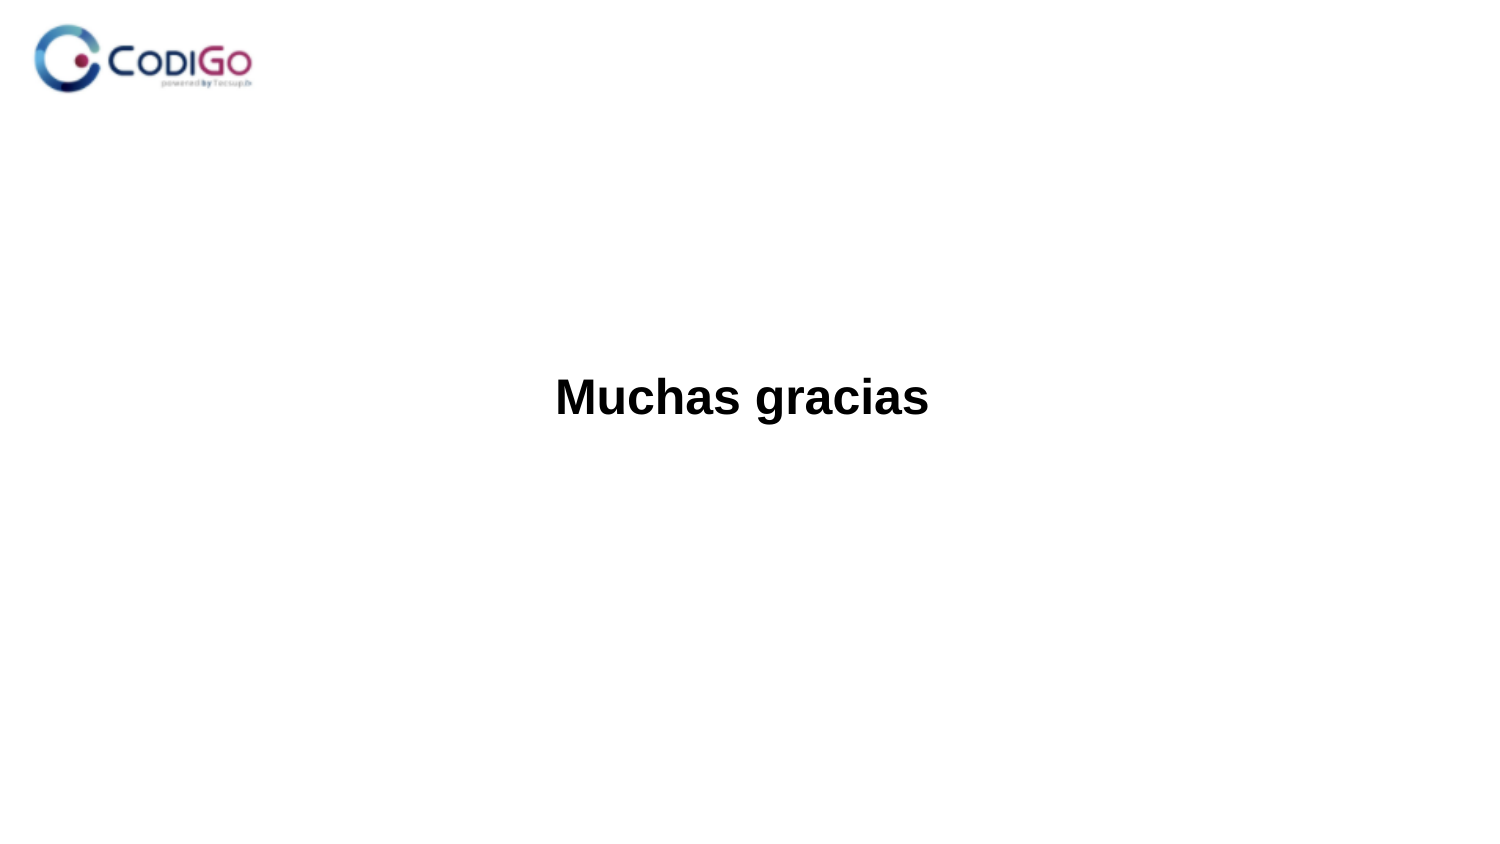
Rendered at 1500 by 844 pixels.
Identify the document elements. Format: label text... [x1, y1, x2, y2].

text_box Muchas gracias [39, 349, 1446, 451]
picture [27, 8, 261, 98]
